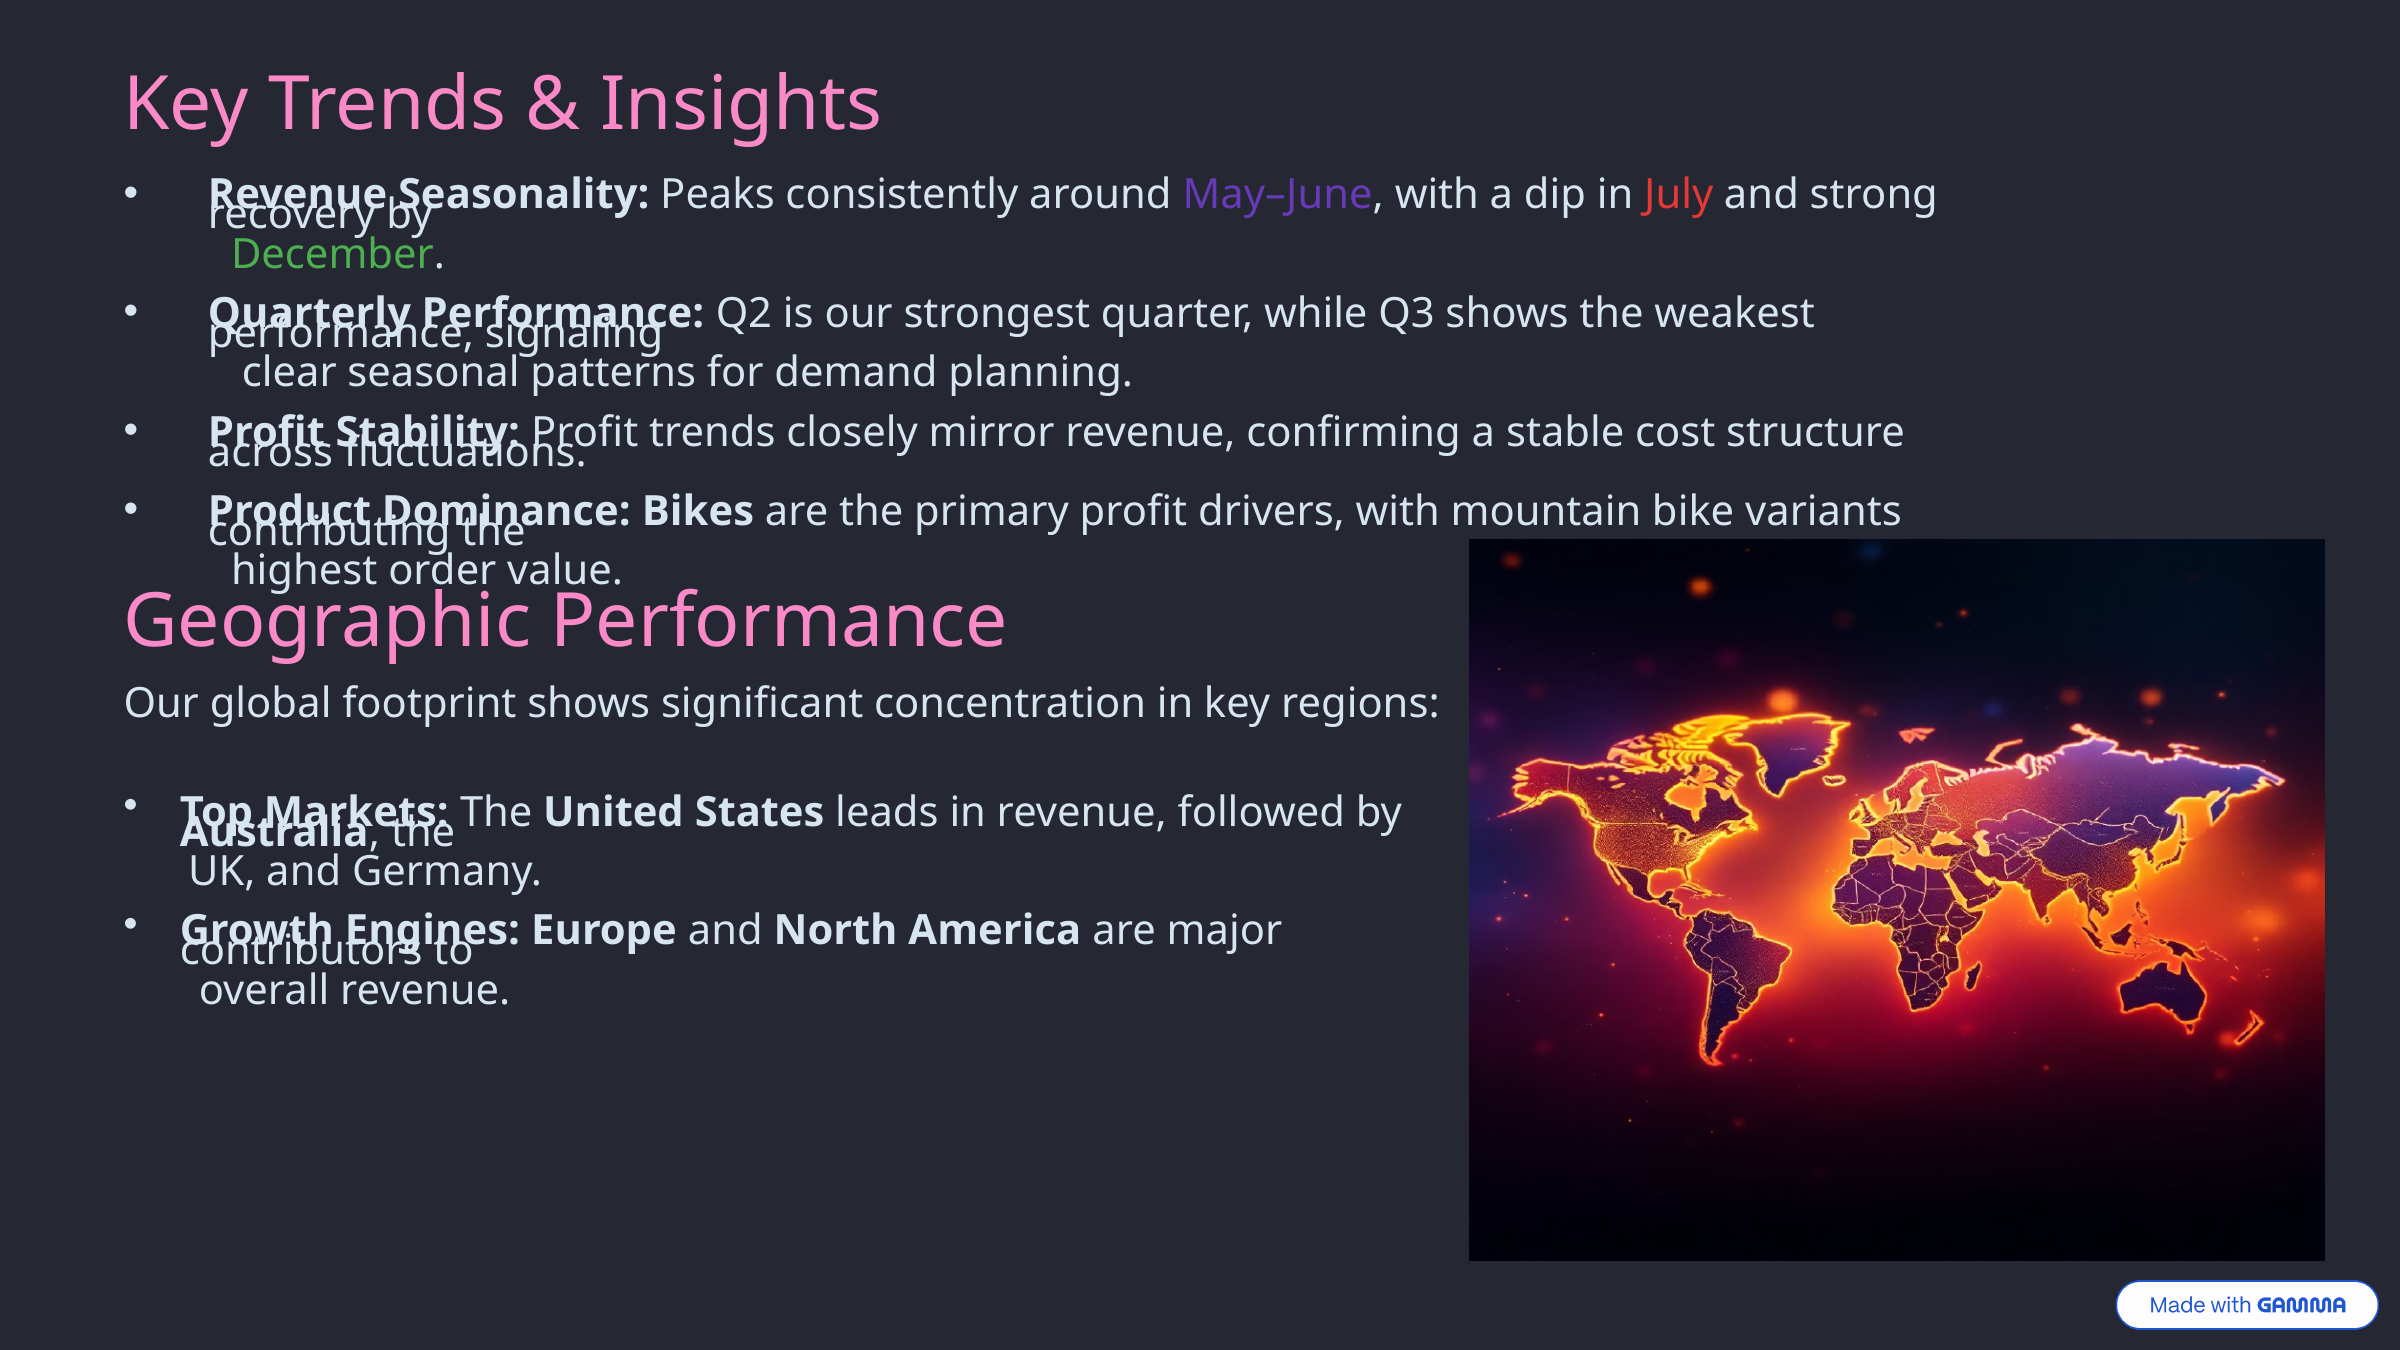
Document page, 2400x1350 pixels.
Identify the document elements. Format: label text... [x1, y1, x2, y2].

text_box Top Markets: The United States leads in revenue, followed by Australia, the UK, and Germany. Growth Engines: Europe and North America are major contributors to overall revenue. [123, 814, 1450, 1318]
picture [1469, 539, 2325, 1261]
text_box Revenue Seasonality: Peaks consistently around May–June, with a dip in July and strong recovery by December. Quarterly Performance: Q2 is our strongest quarter, while Q3 shows the weakest performance, signaling clear seasonal patterns for demand planning. Profit Stability: Profit trends closely mirror revenue, confirming a stable cost structure across fluctuations. Product Dominance: Bikes are the primary profit drivers, with mountain bike variants contributing the highest order value. [123, 197, 2012, 518]
picture [2106, 1271, 2389, 1339]
text_box Geographic Performance [123, 631, 407, 662]
text_box Our global footprint shows significant concentration in key regions: [123, 706, 741, 727]
text_box Key Trends & Insights [123, 114, 371, 145]
